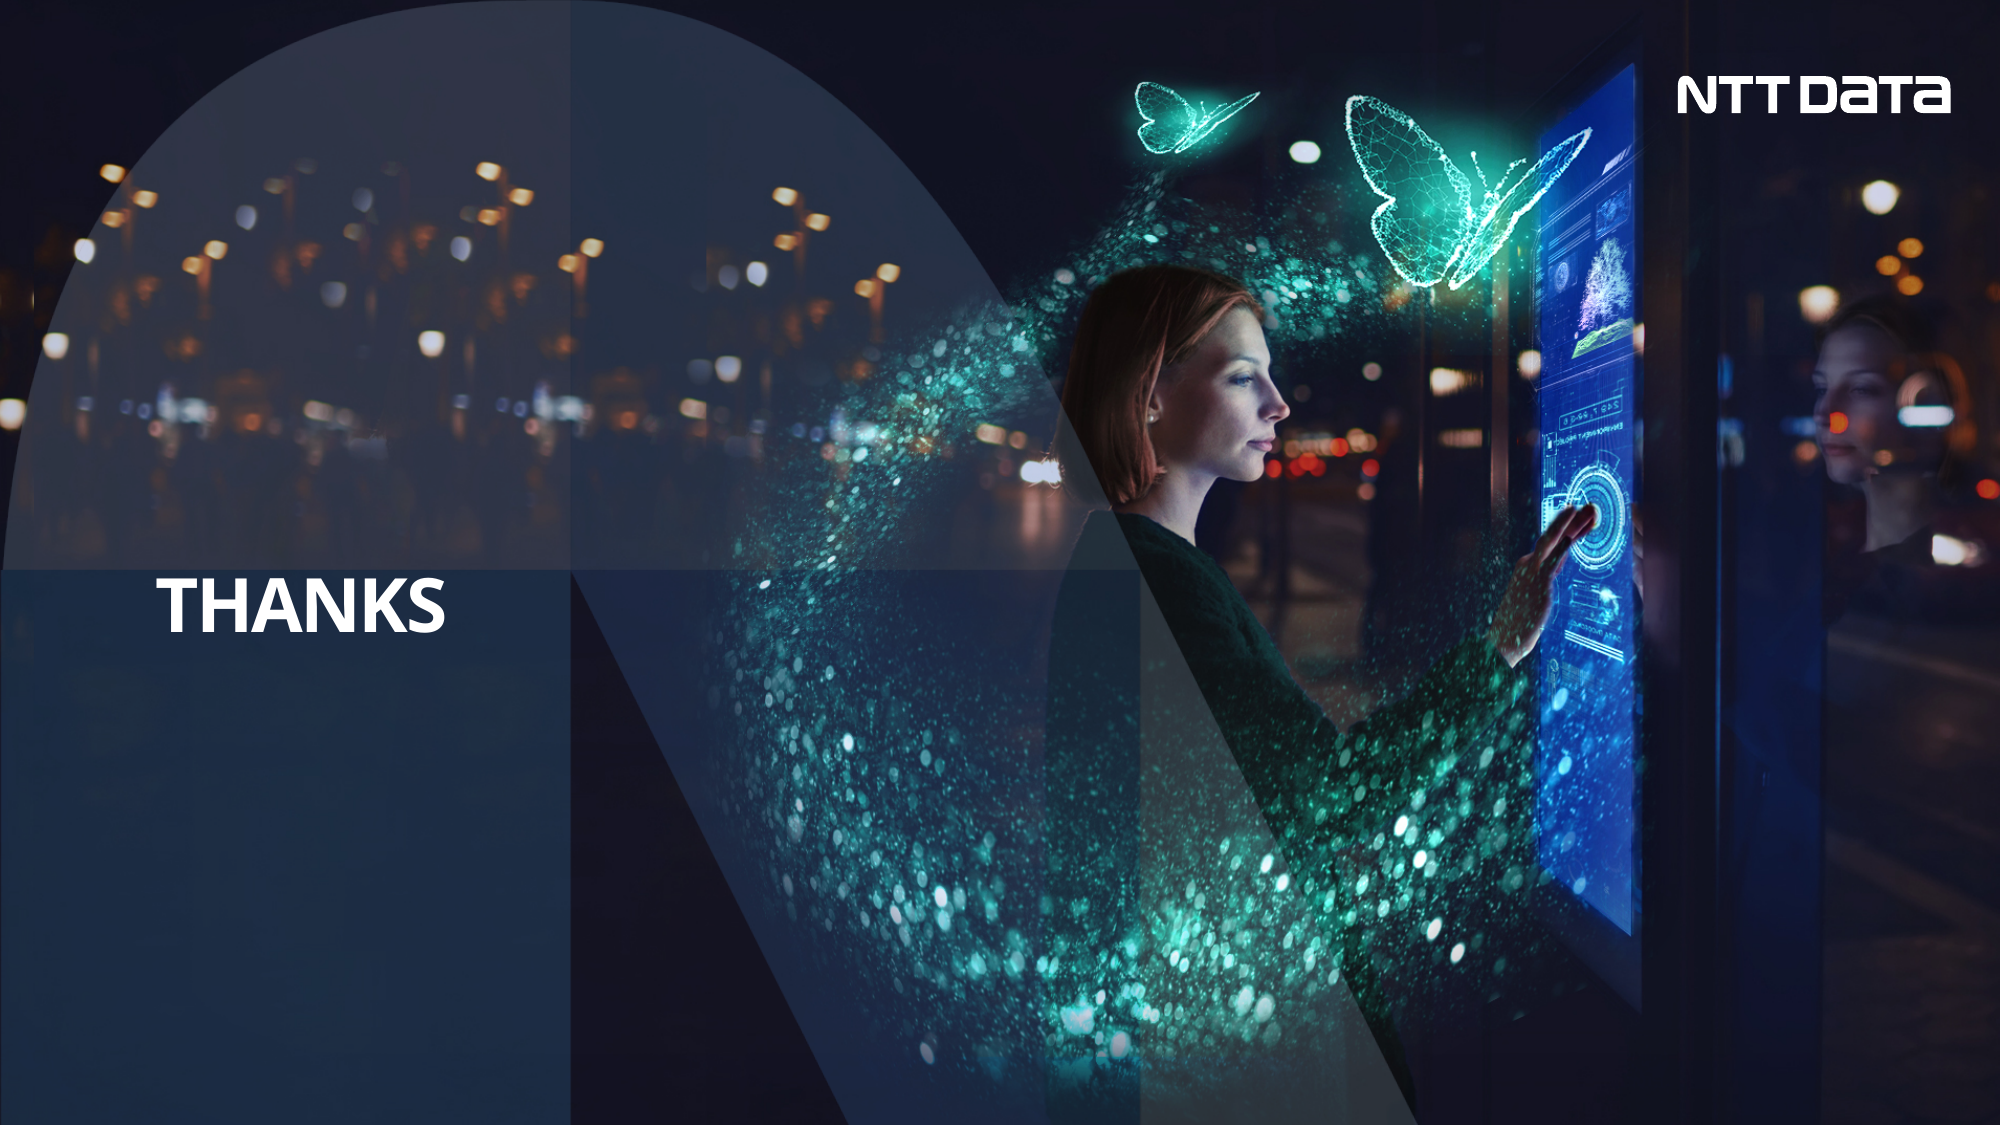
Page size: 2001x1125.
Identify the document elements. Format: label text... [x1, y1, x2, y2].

title THANKS [140, 469, 1166, 746]
picture [0, 0, 2000, 1125]
